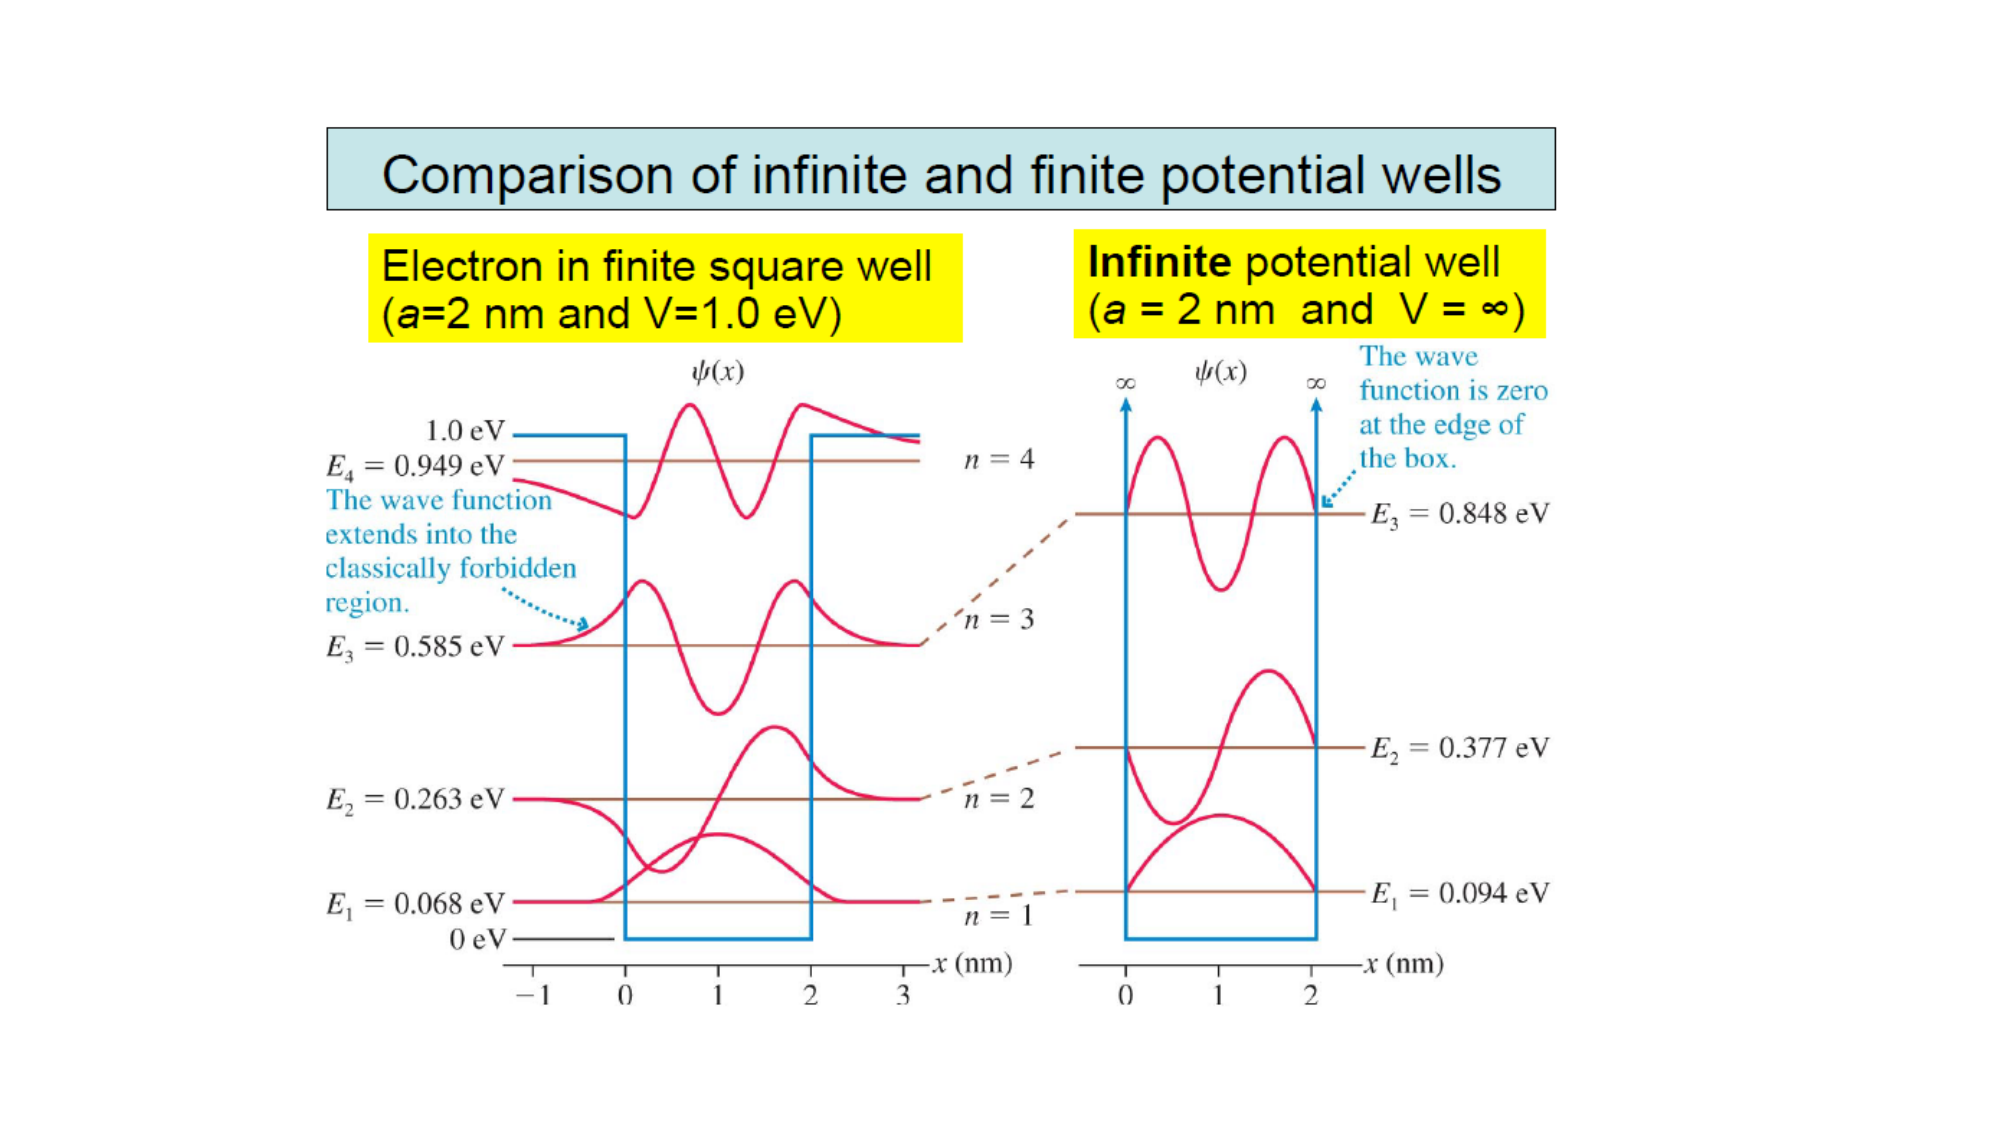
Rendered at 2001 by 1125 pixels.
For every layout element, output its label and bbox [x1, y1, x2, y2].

picture [285, 80, 1586, 1010]
